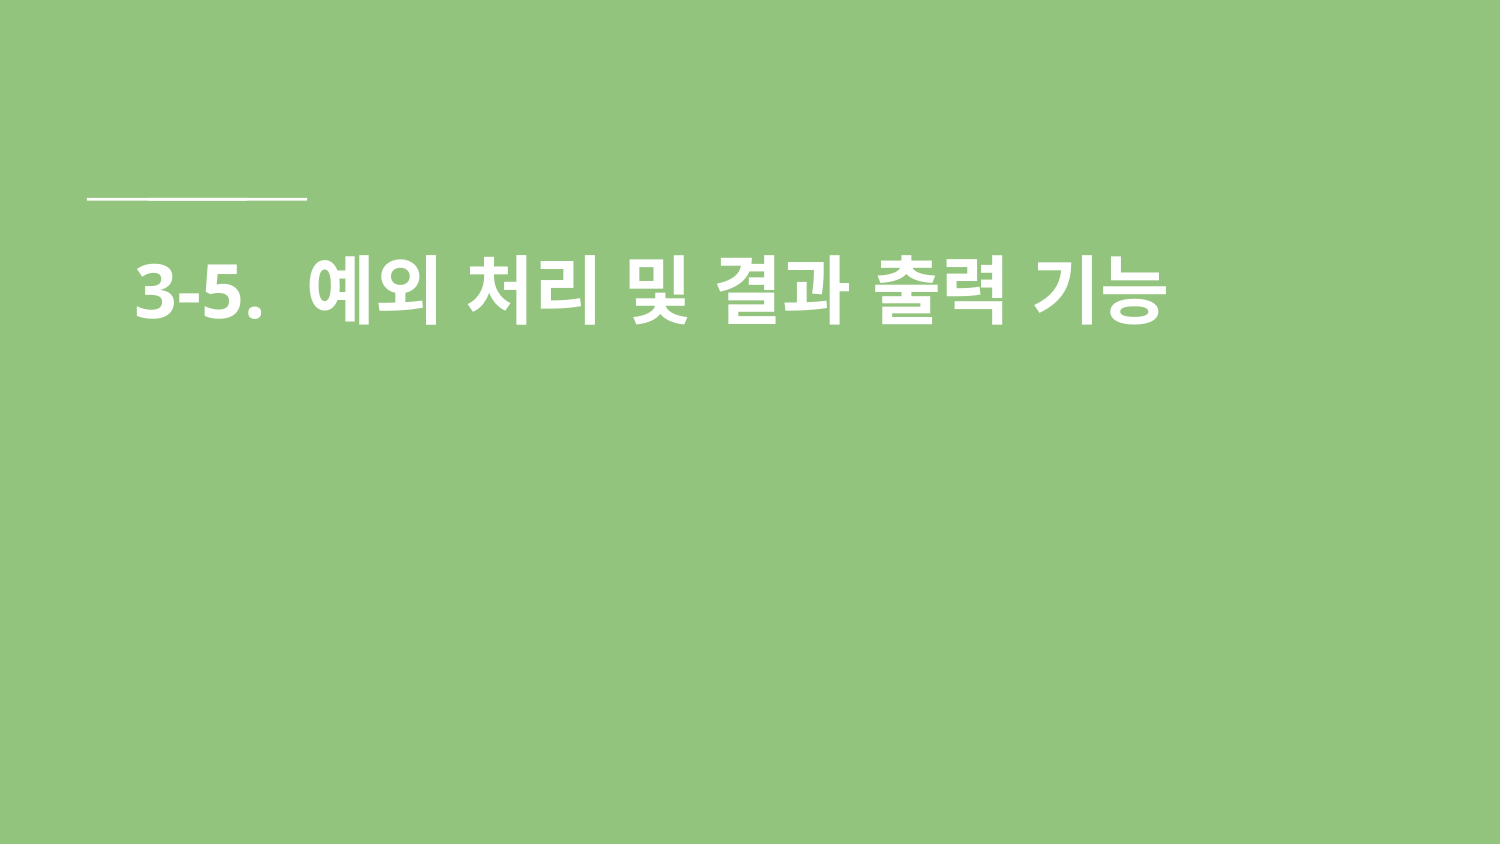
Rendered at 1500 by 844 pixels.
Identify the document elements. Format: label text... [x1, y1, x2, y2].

title 3-5. 예외 처리 및 결과 출력 기능 [119, 216, 1381, 466]
